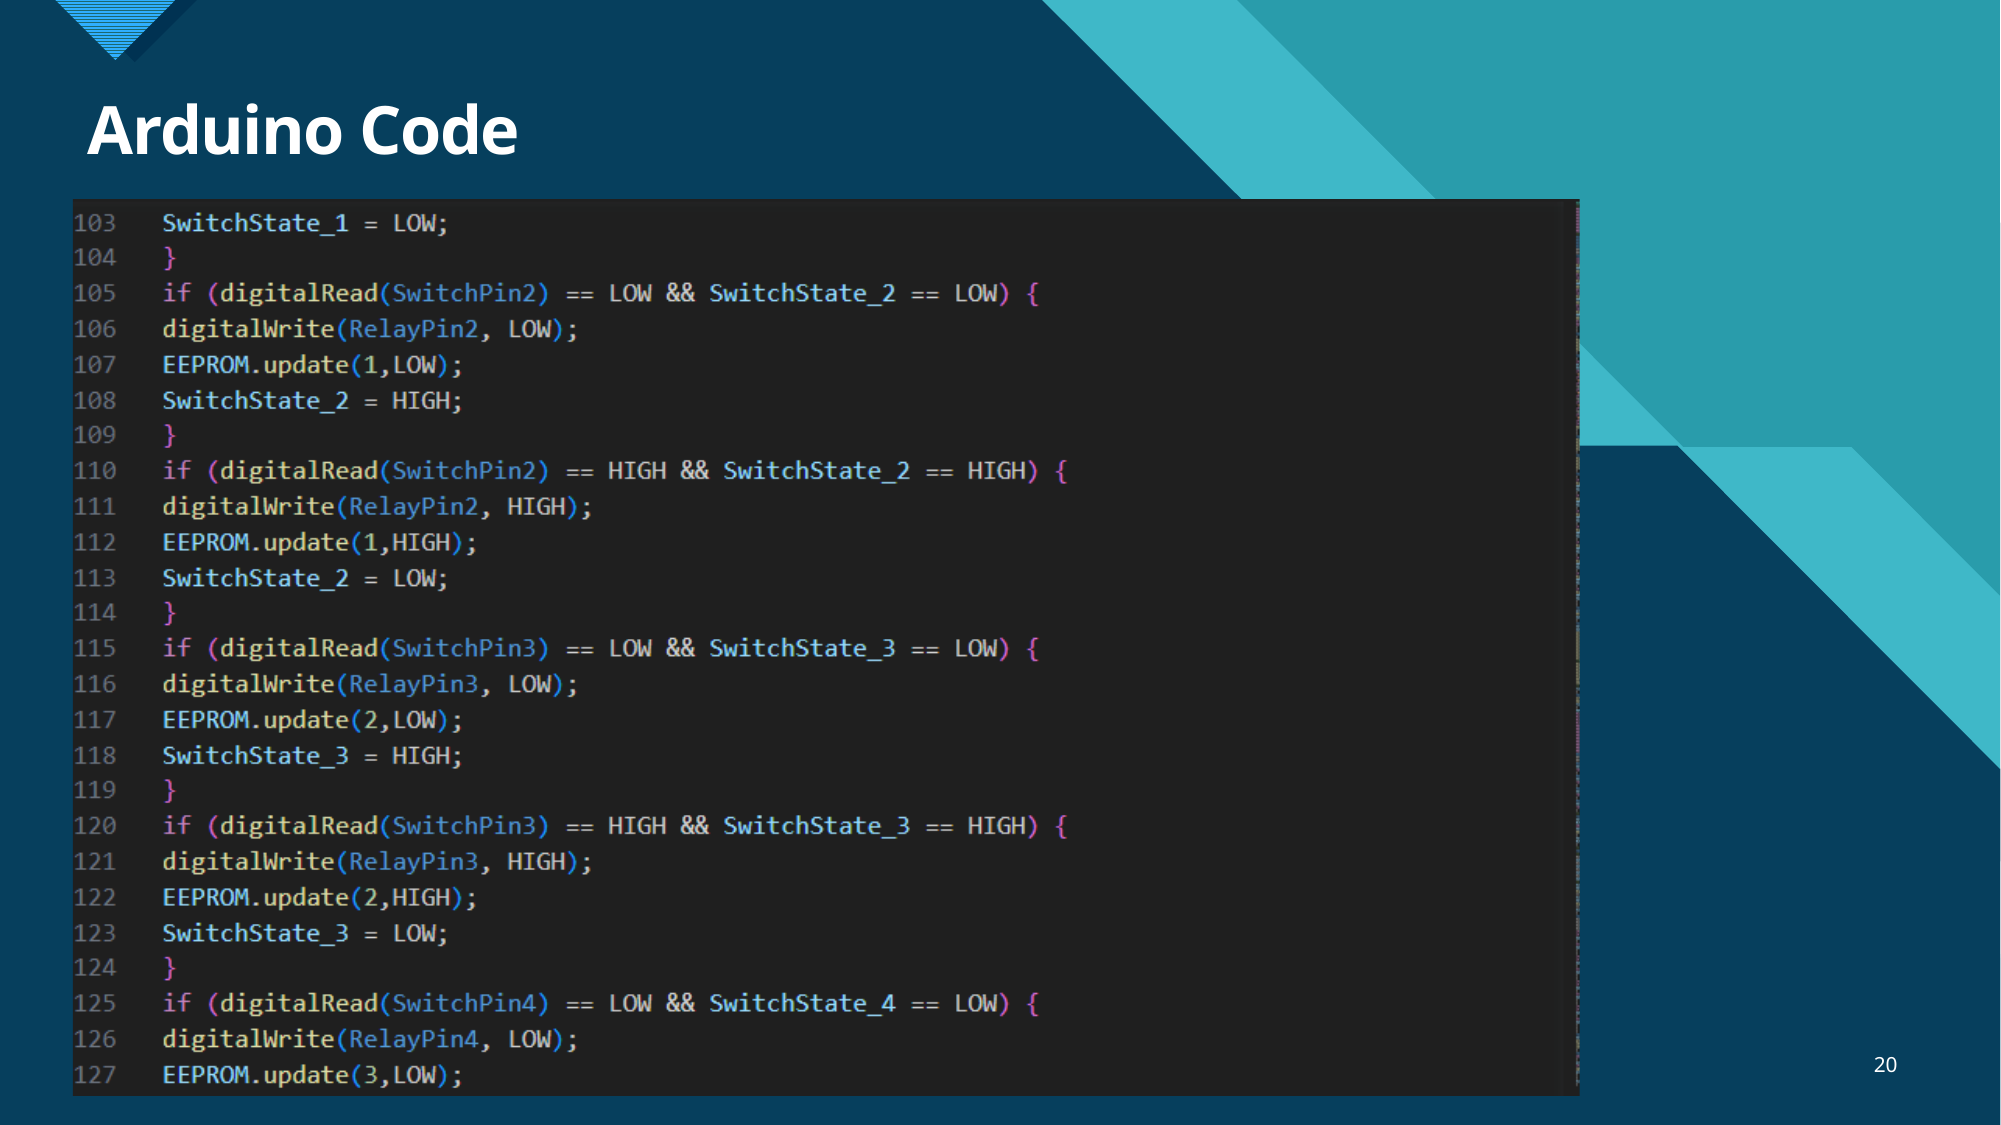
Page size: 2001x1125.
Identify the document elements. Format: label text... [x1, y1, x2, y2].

slide_number 20 [1845, 1035, 1913, 1096]
title Arduino Code [72, 89, 1913, 177]
picture [73, 198, 1580, 1095]
